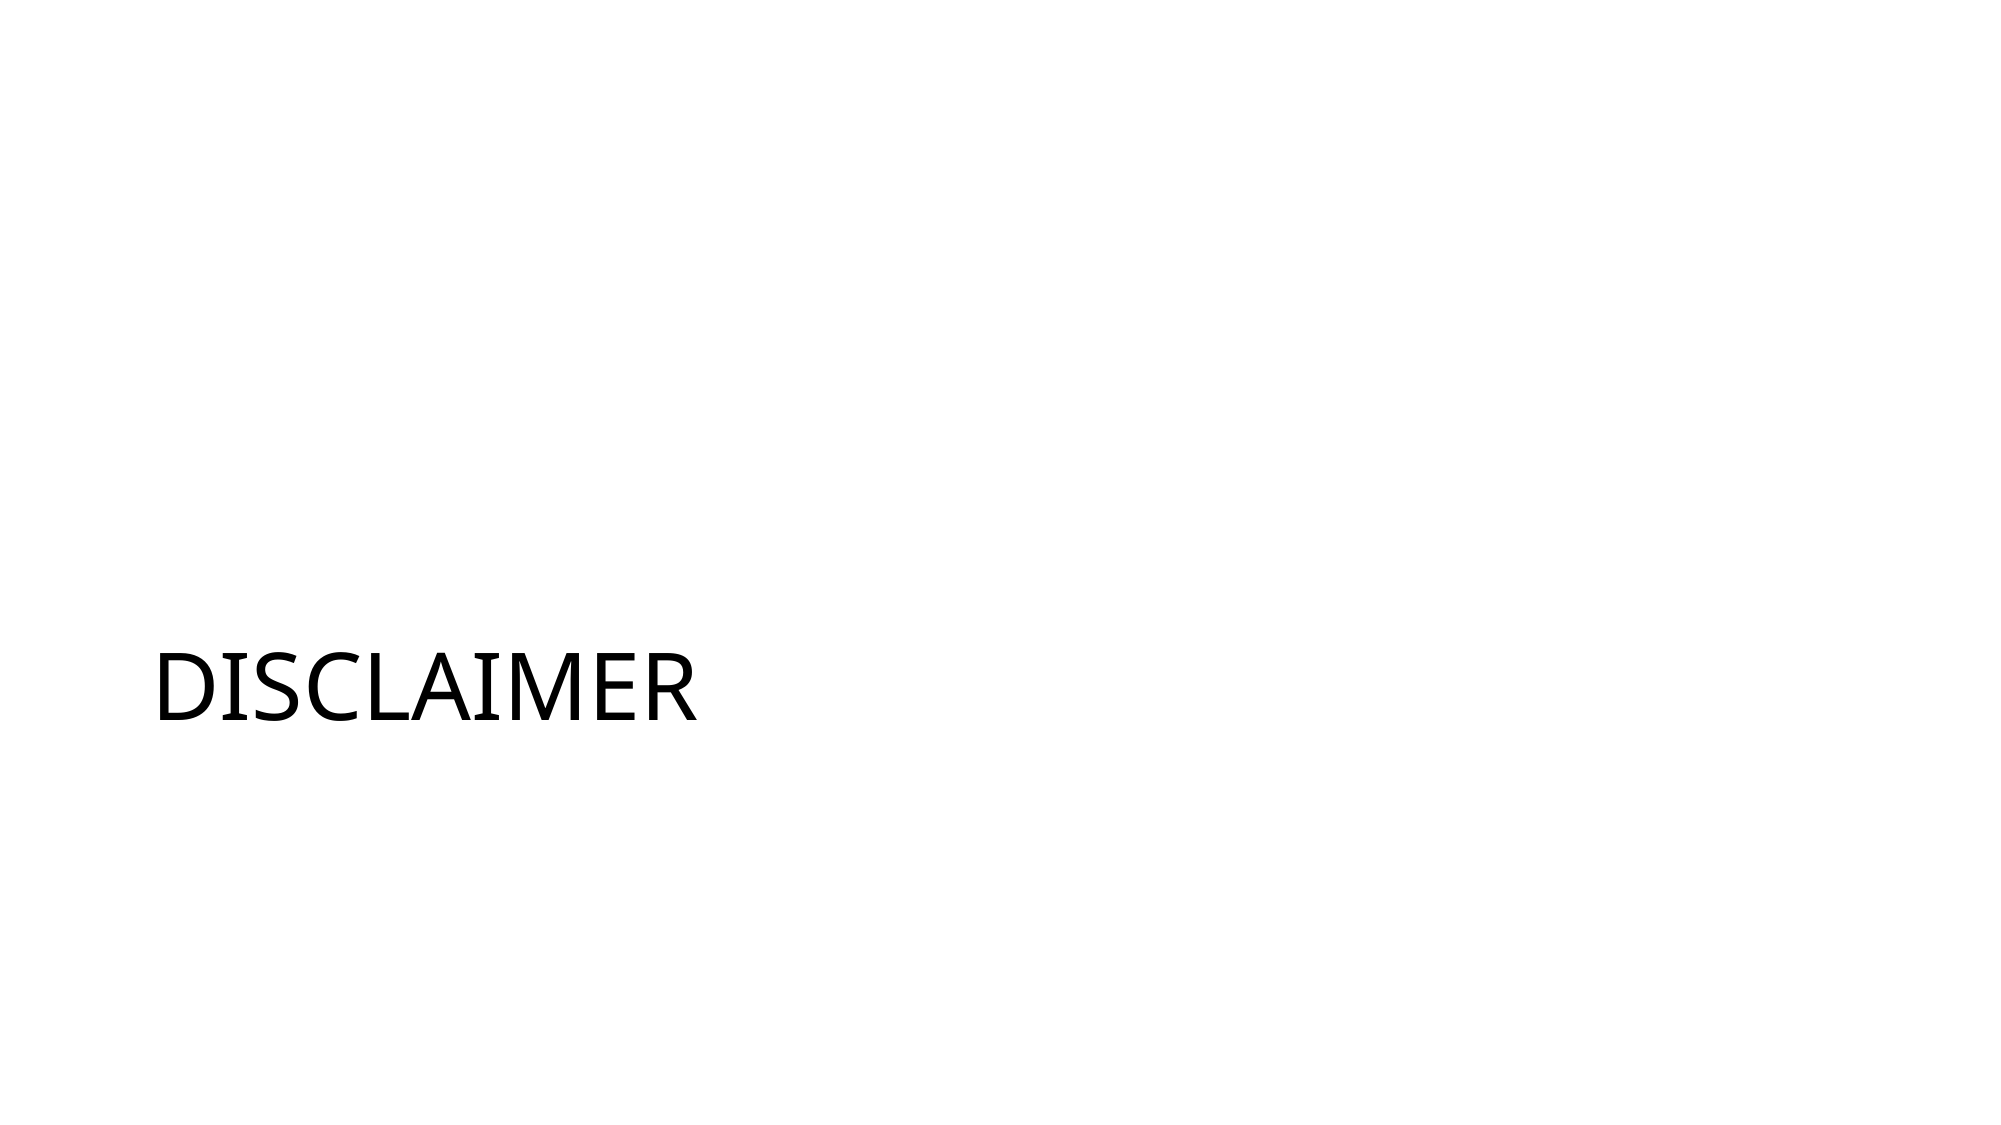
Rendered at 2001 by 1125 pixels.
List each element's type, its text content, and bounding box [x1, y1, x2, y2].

title DISCLAIMER [136, 280, 1862, 749]
